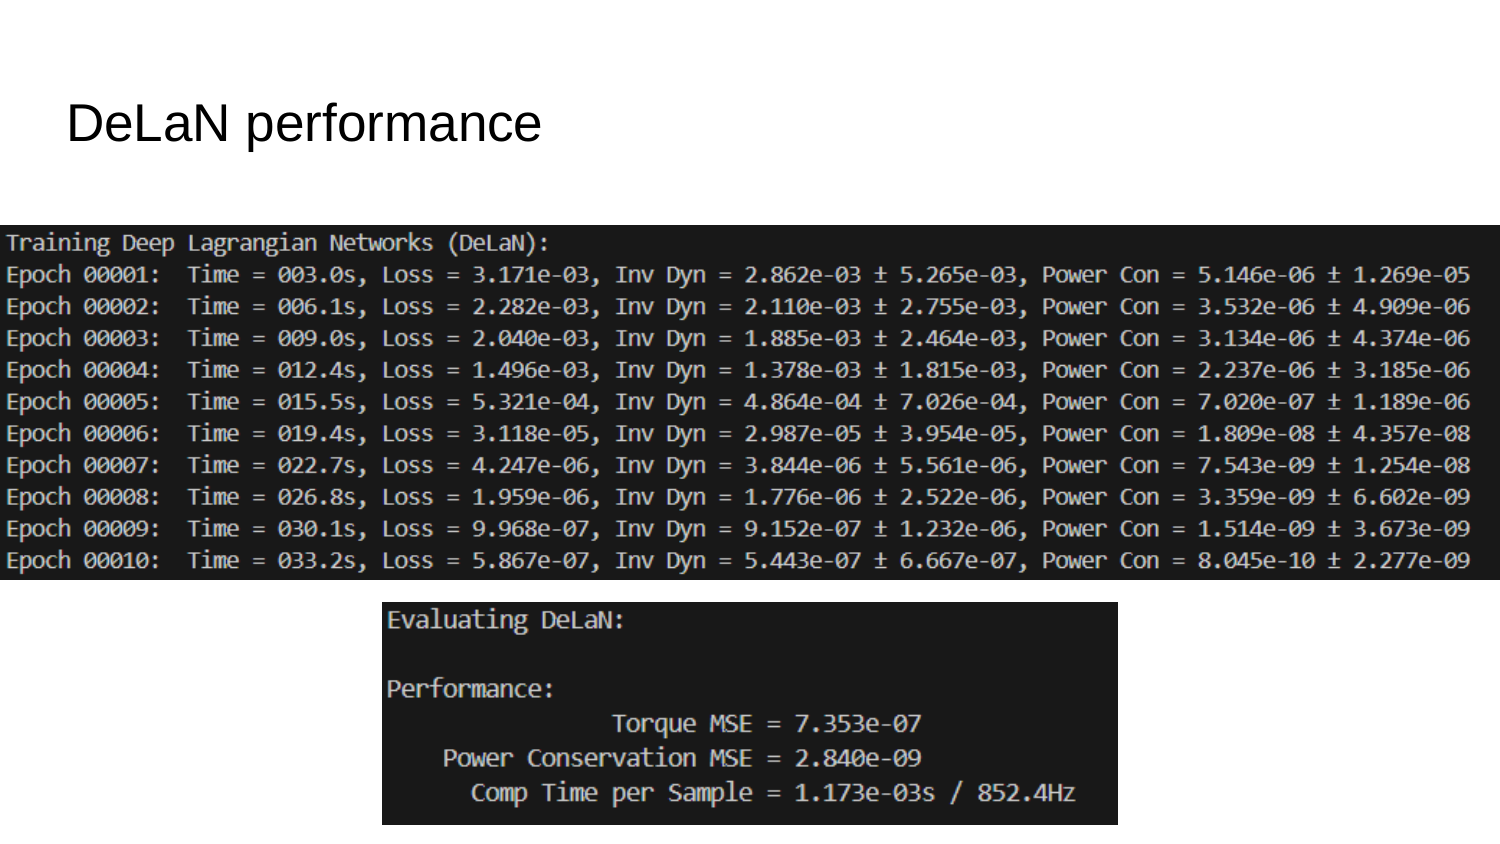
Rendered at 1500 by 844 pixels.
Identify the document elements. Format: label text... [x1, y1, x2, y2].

picture [0, 225, 1500, 581]
picture [381, 602, 1119, 825]
title DeLaN performance [51, 72, 1449, 167]
